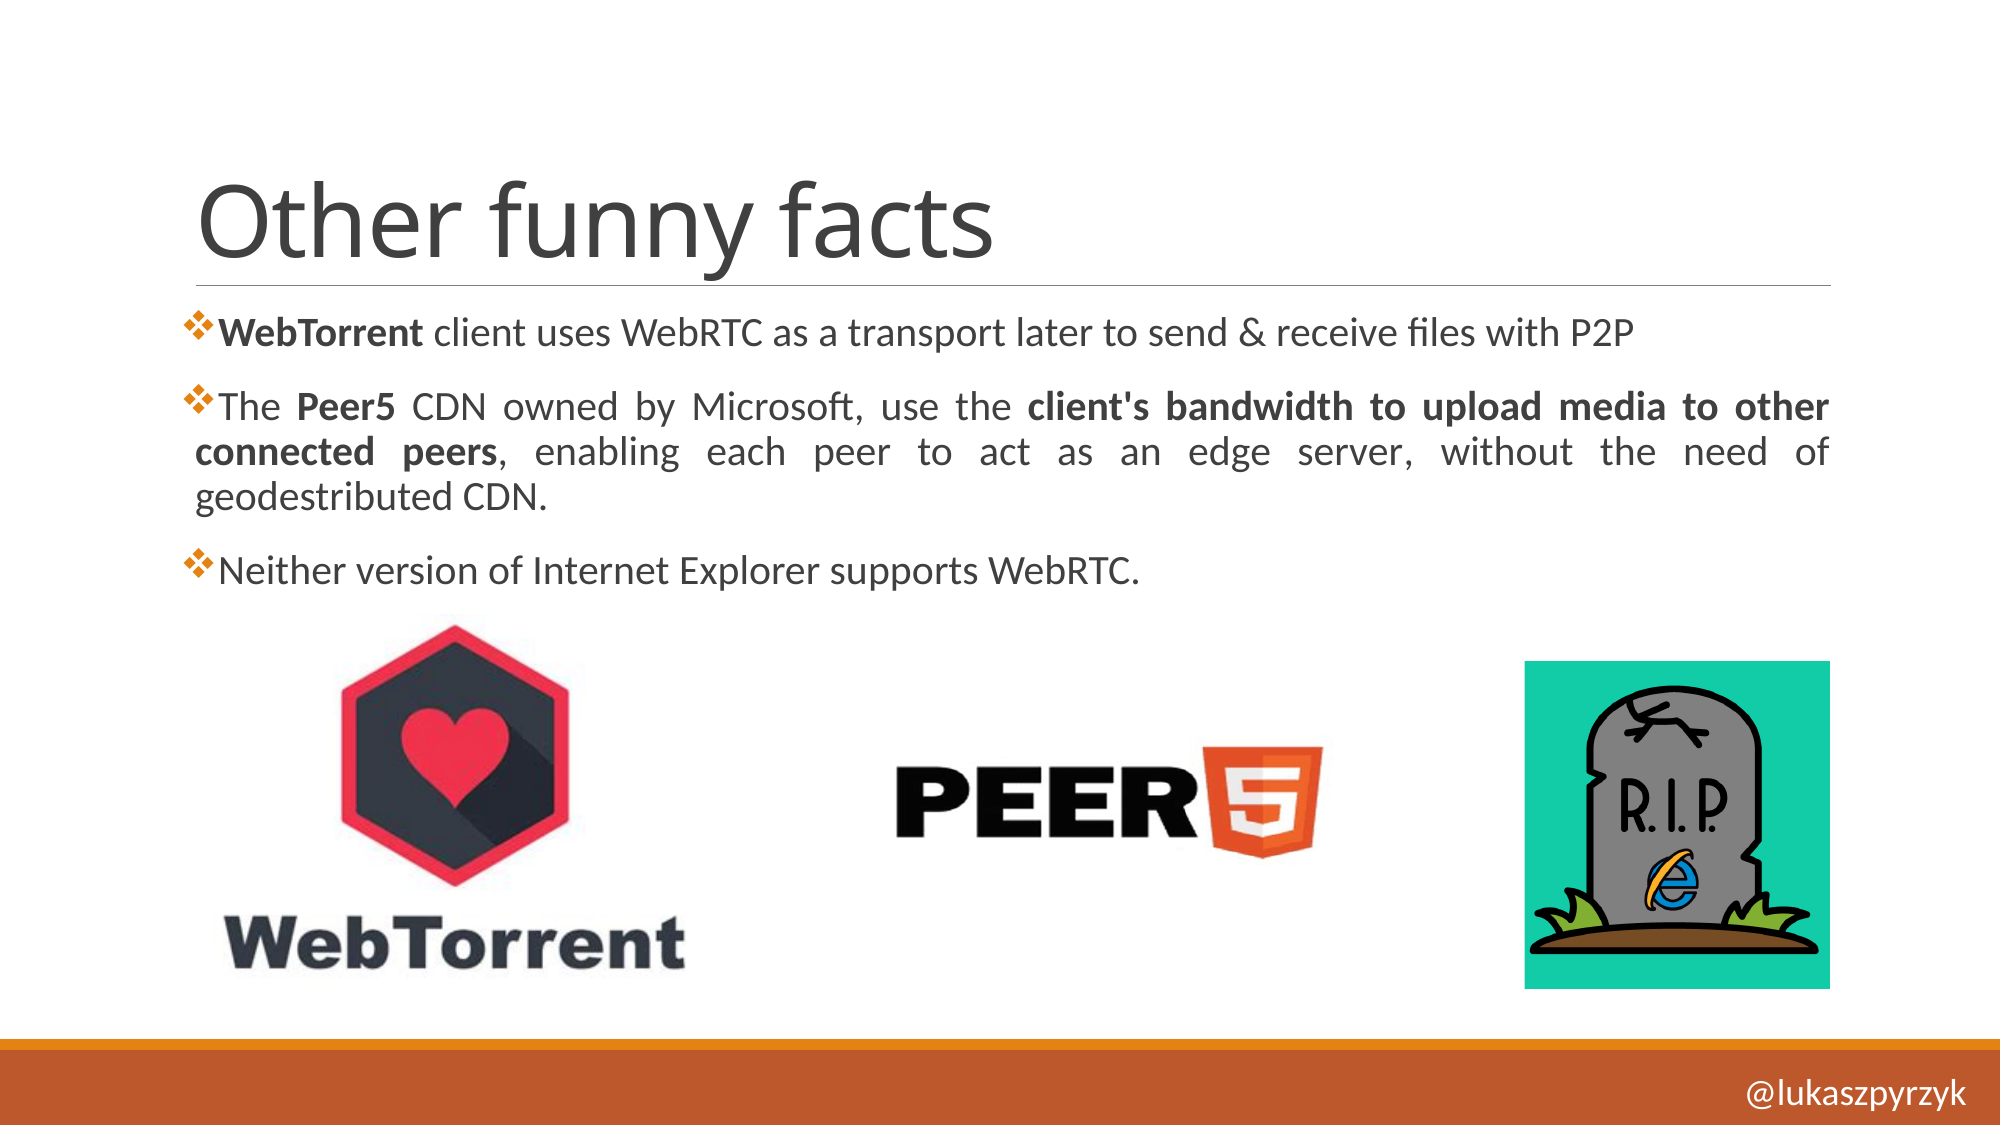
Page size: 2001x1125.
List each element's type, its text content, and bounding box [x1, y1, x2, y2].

picture [1524, 660, 1831, 990]
picture [873, 605, 1343, 991]
text_box @lukaszpyrzyk [1728, 1060, 1982, 1121]
picture [84, 614, 827, 1000]
list WebTorrent client uses WebRTC as a transport later to send & receive files with P2P The Peer5 CDN owned by Microsoft, use the client's bandwidth to upload media to other connected peers, enabling each peer to act as an edge server, without the need of geodestributed CDN. Neither version of Internet Explorer supports WebRTC. [180, 302, 1830, 963]
title Other funny facts [180, 47, 1830, 285]
